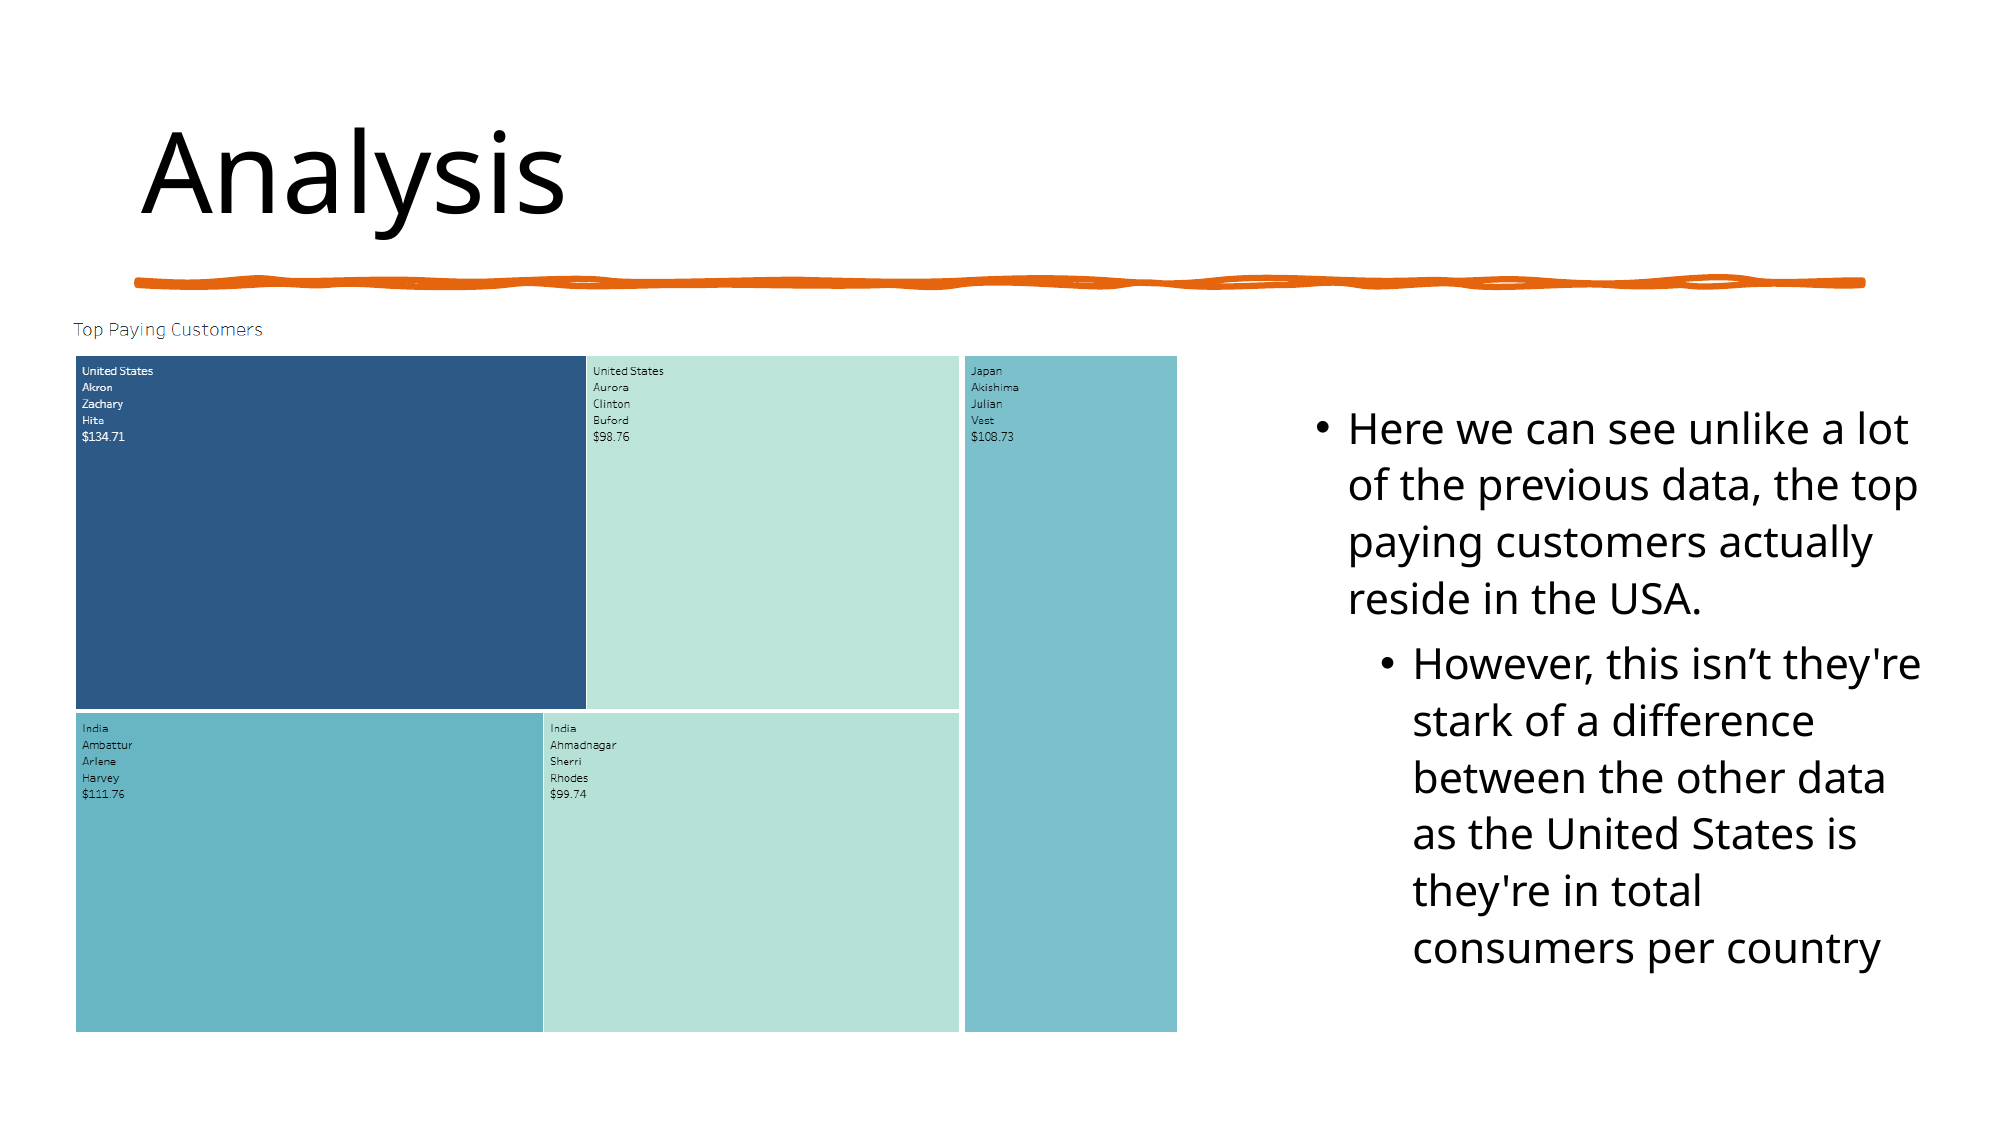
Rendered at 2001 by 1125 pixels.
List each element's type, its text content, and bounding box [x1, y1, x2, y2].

picture [57, 314, 1224, 1042]
title Analysis [126, 59, 1851, 278]
list Here we can see unlike a lot of the previous data, the top paying customers actually reside in the USA. However, this isn’t they're stark of a difference between the other data as the United States is they're in total consumers per country [1300, 388, 1943, 989]
